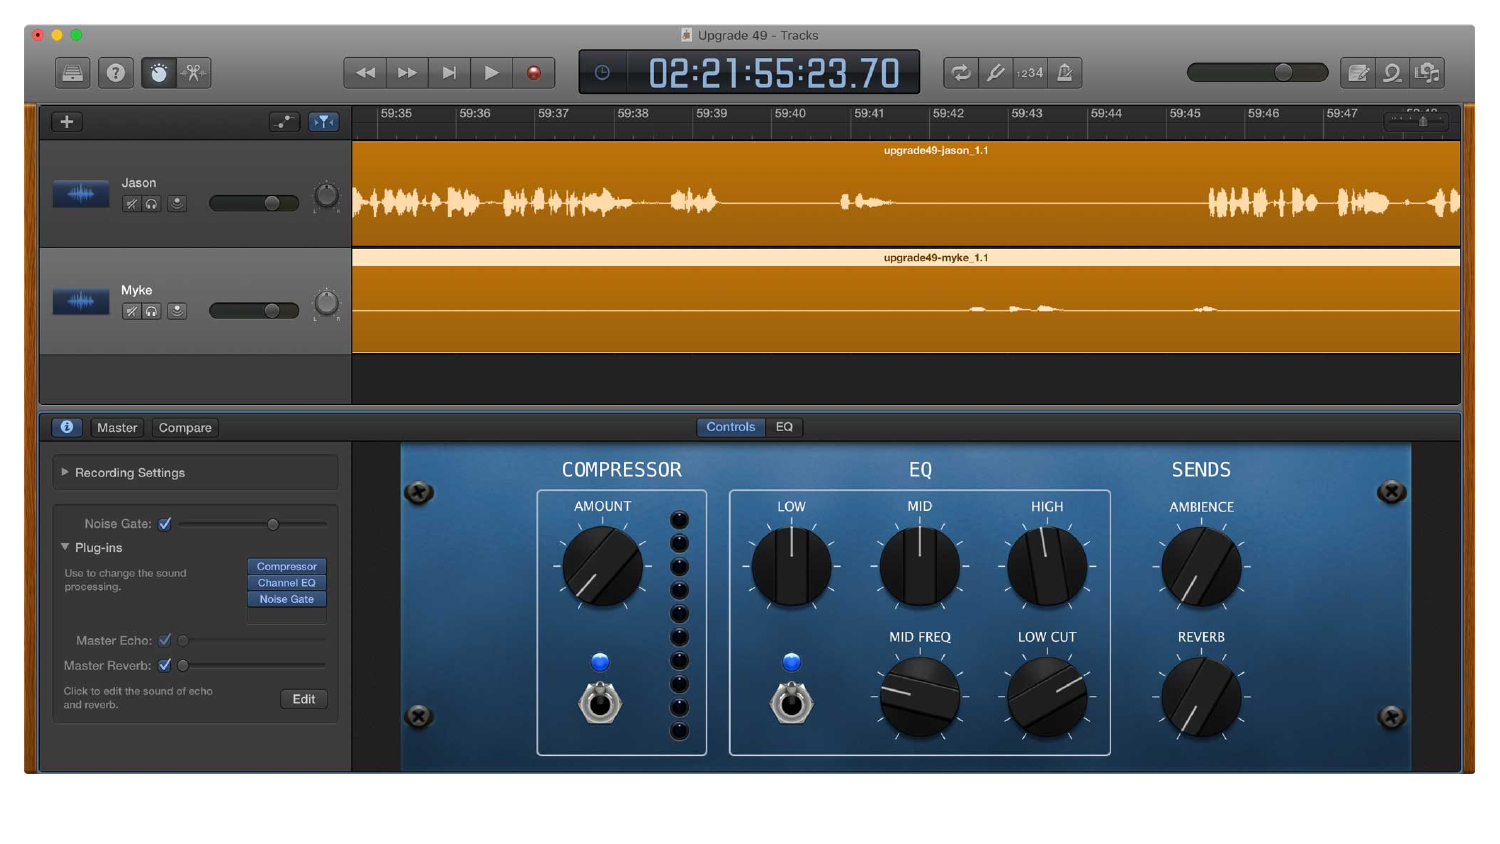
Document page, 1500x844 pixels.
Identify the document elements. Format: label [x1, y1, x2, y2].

picture [24, 24, 1476, 775]
